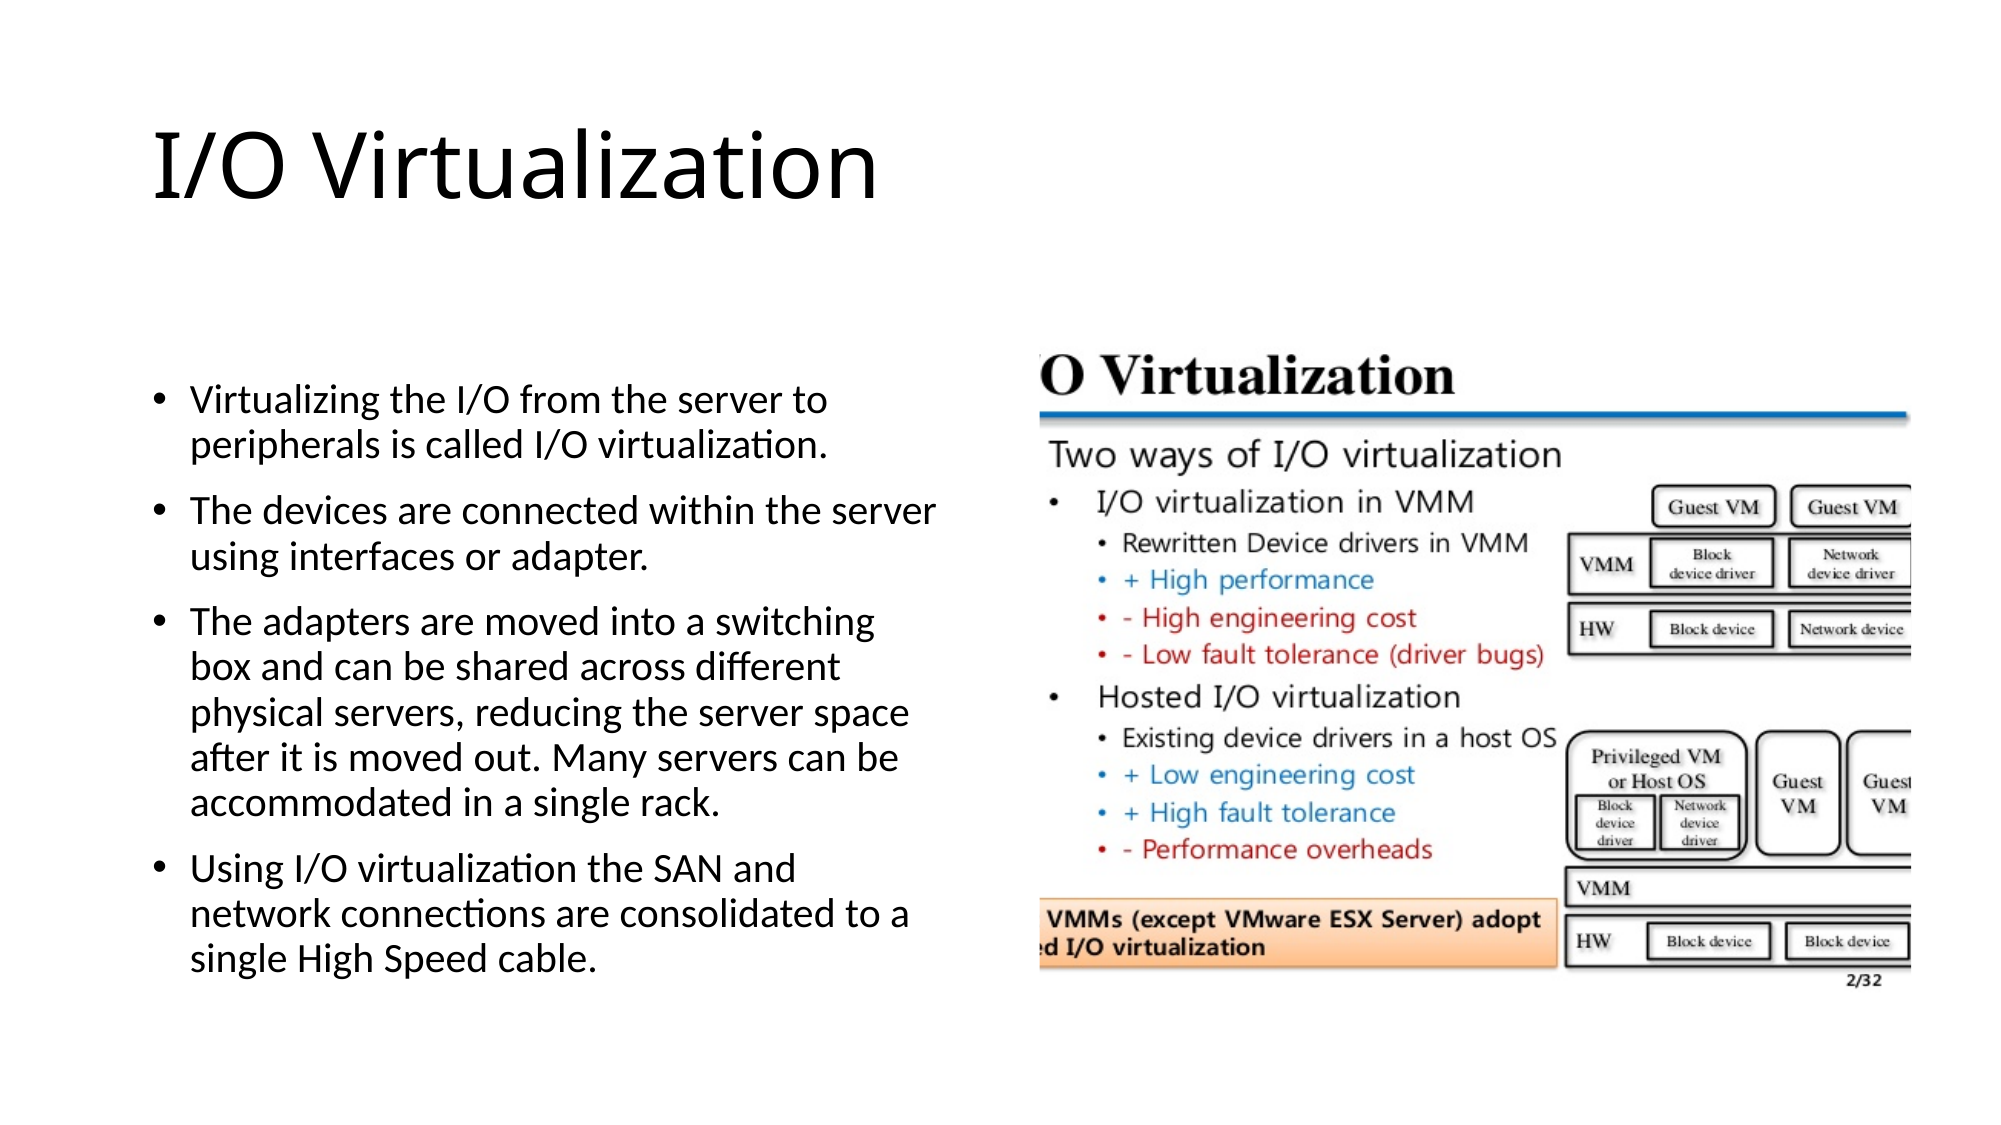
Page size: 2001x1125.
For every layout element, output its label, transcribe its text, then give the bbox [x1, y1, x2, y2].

title I/O Virtualization [137, 59, 1944, 278]
picture [1039, 312, 1912, 1014]
list Virtualizing the I/O from the server to peripherals is called I/O virtualization. The devices are connected within the server using interfaces or adapter. The adapters are moved into a switching box and can be shared across different physical servers, reducing the server space after it is moved out. Many servers can be accommodated in a single rack. Using I/O virtualization the SAN and network connections are consolidated to a single High Speed cable. [137, 299, 961, 1014]
